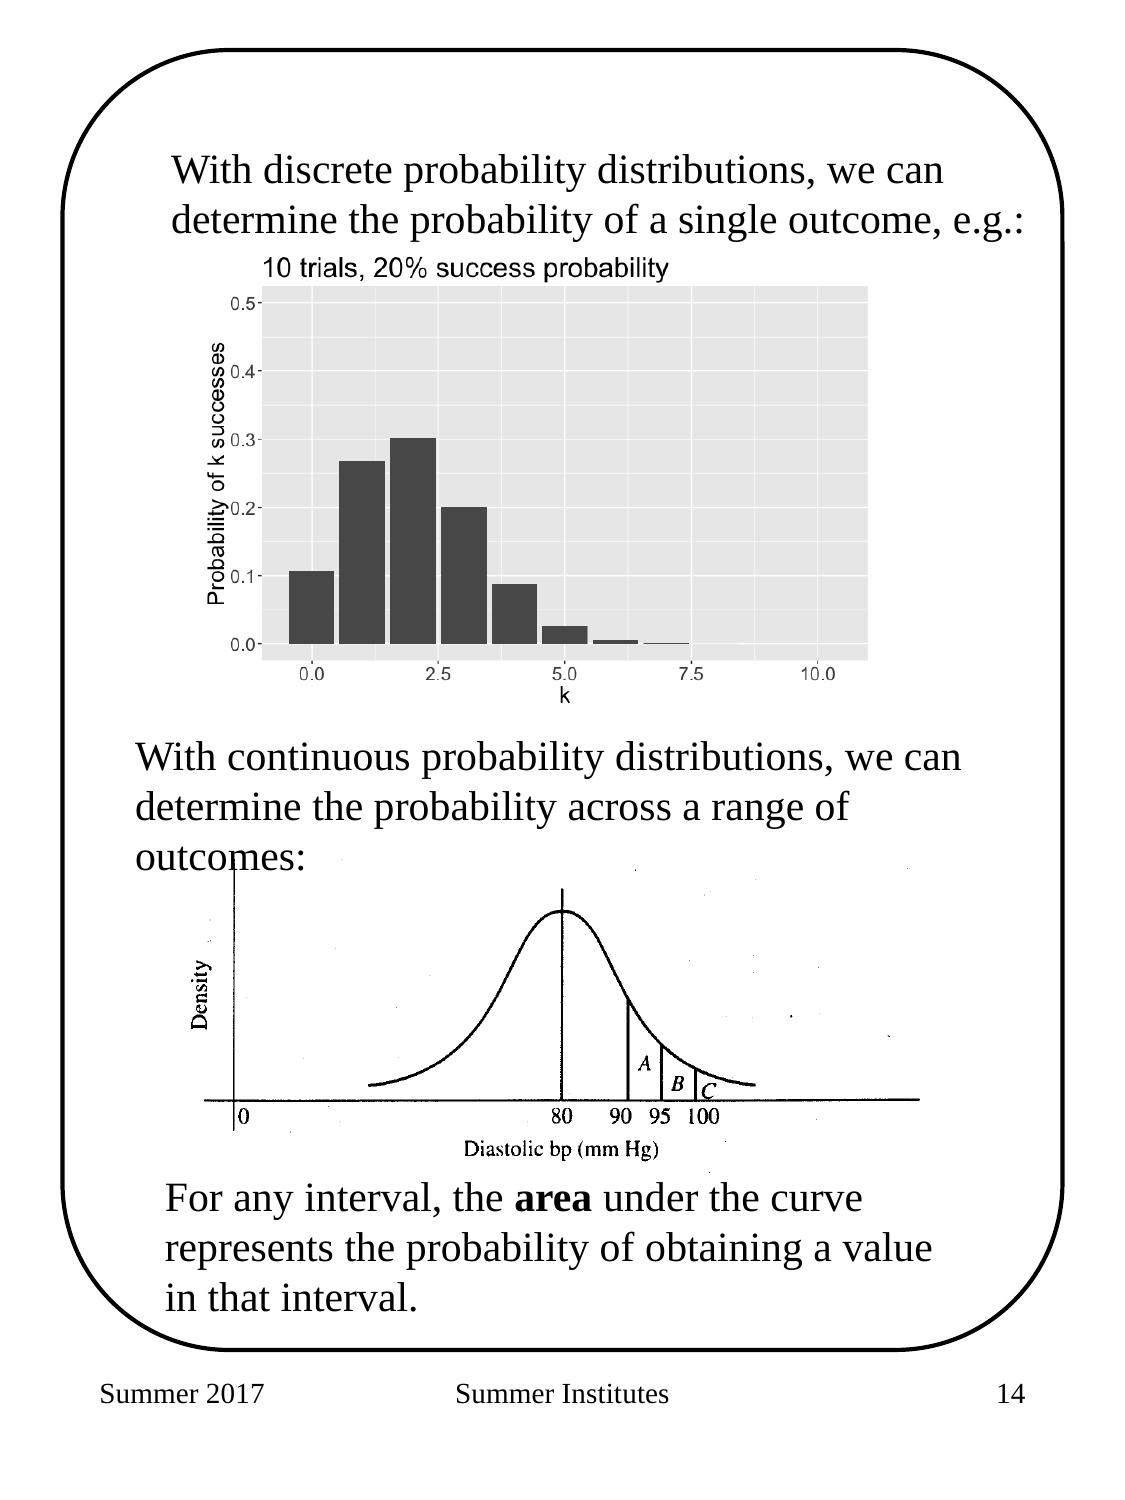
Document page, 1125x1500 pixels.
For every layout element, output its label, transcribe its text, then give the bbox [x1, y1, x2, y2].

footer Summer Institutes [384, 1366, 741, 1467]
picture [201, 250, 874, 711]
slide_number 76 [806, 1366, 1041, 1467]
slide_number Summer 2017 [84, 1366, 319, 1467]
text_box For any interval, the area under the curve represents the probability of obtaining a value in that interval. [149, 1162, 963, 1328]
text_box With continuous probability distributions, we can determine the probability across a range of outcomes: [120, 721, 1005, 886]
text_box With discrete probability distributions, we can determine the probability of a single outcome, e.g.: [156, 134, 1041, 250]
picture [191, 845, 934, 1176]
